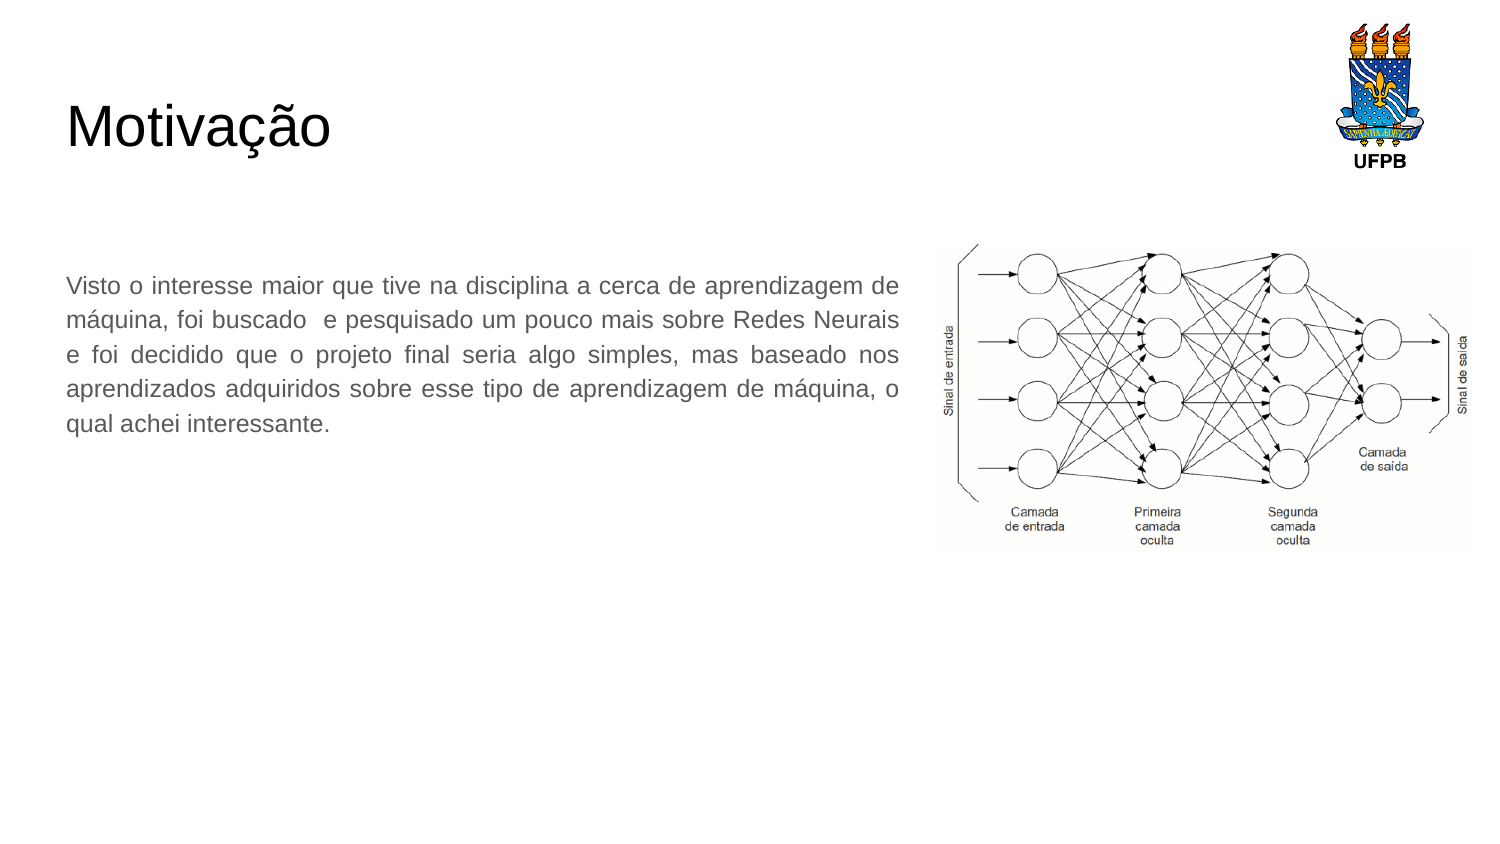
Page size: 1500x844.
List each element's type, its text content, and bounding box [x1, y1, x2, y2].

picture [938, 244, 1473, 550]
list Visto o interesse maior que tive na disciplina a cerca de aprendizagem de máquina, foi buscado e pesquisado um pouco mais sobre Redes Neurais e foi decidido que o projeto final seria algo simples, mas baseado nos aprendizados adquiridos sobre esse tipo de aprendizagem de máquina, o qual achei interessante. [51, 189, 917, 750]
title Motivação [51, 72, 1273, 167]
picture [1278, 19, 1487, 176]
